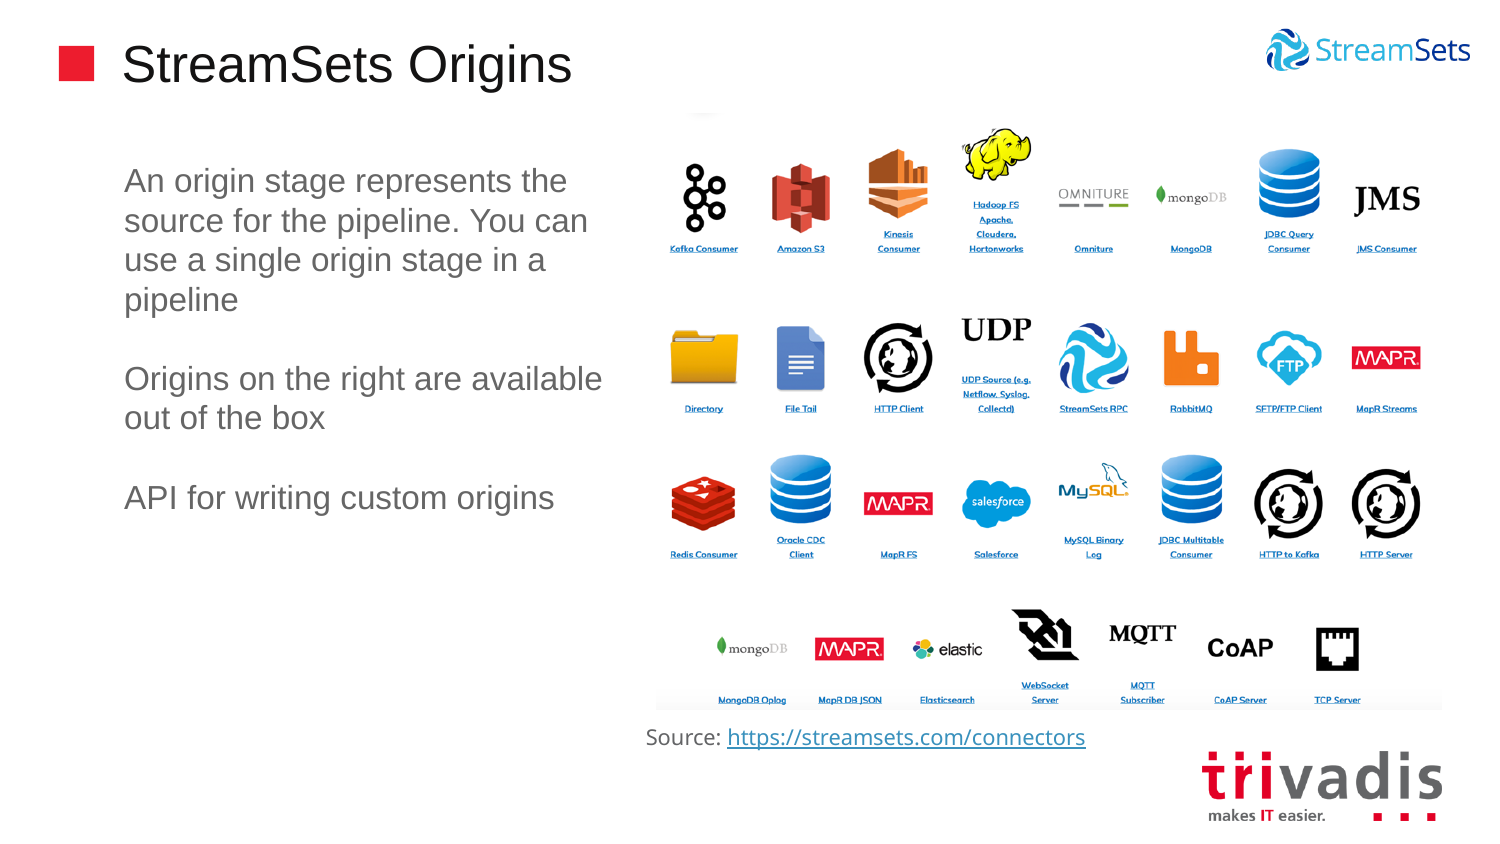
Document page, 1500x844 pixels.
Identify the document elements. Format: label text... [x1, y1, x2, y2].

list An origin stage represents the source for the pipeline. You can use a single origin stage in a pipeline Origins on the right are available out of the box API for writing custom origins [106, 152, 644, 689]
picture [1266, 7, 1470, 93]
title StreamSets Origins [103, 20, 1442, 140]
picture [655, 113, 1442, 710]
picture [1202, 751, 1442, 821]
text_box Source: https://streamsets.com/connectors [645, 724, 1087, 780]
